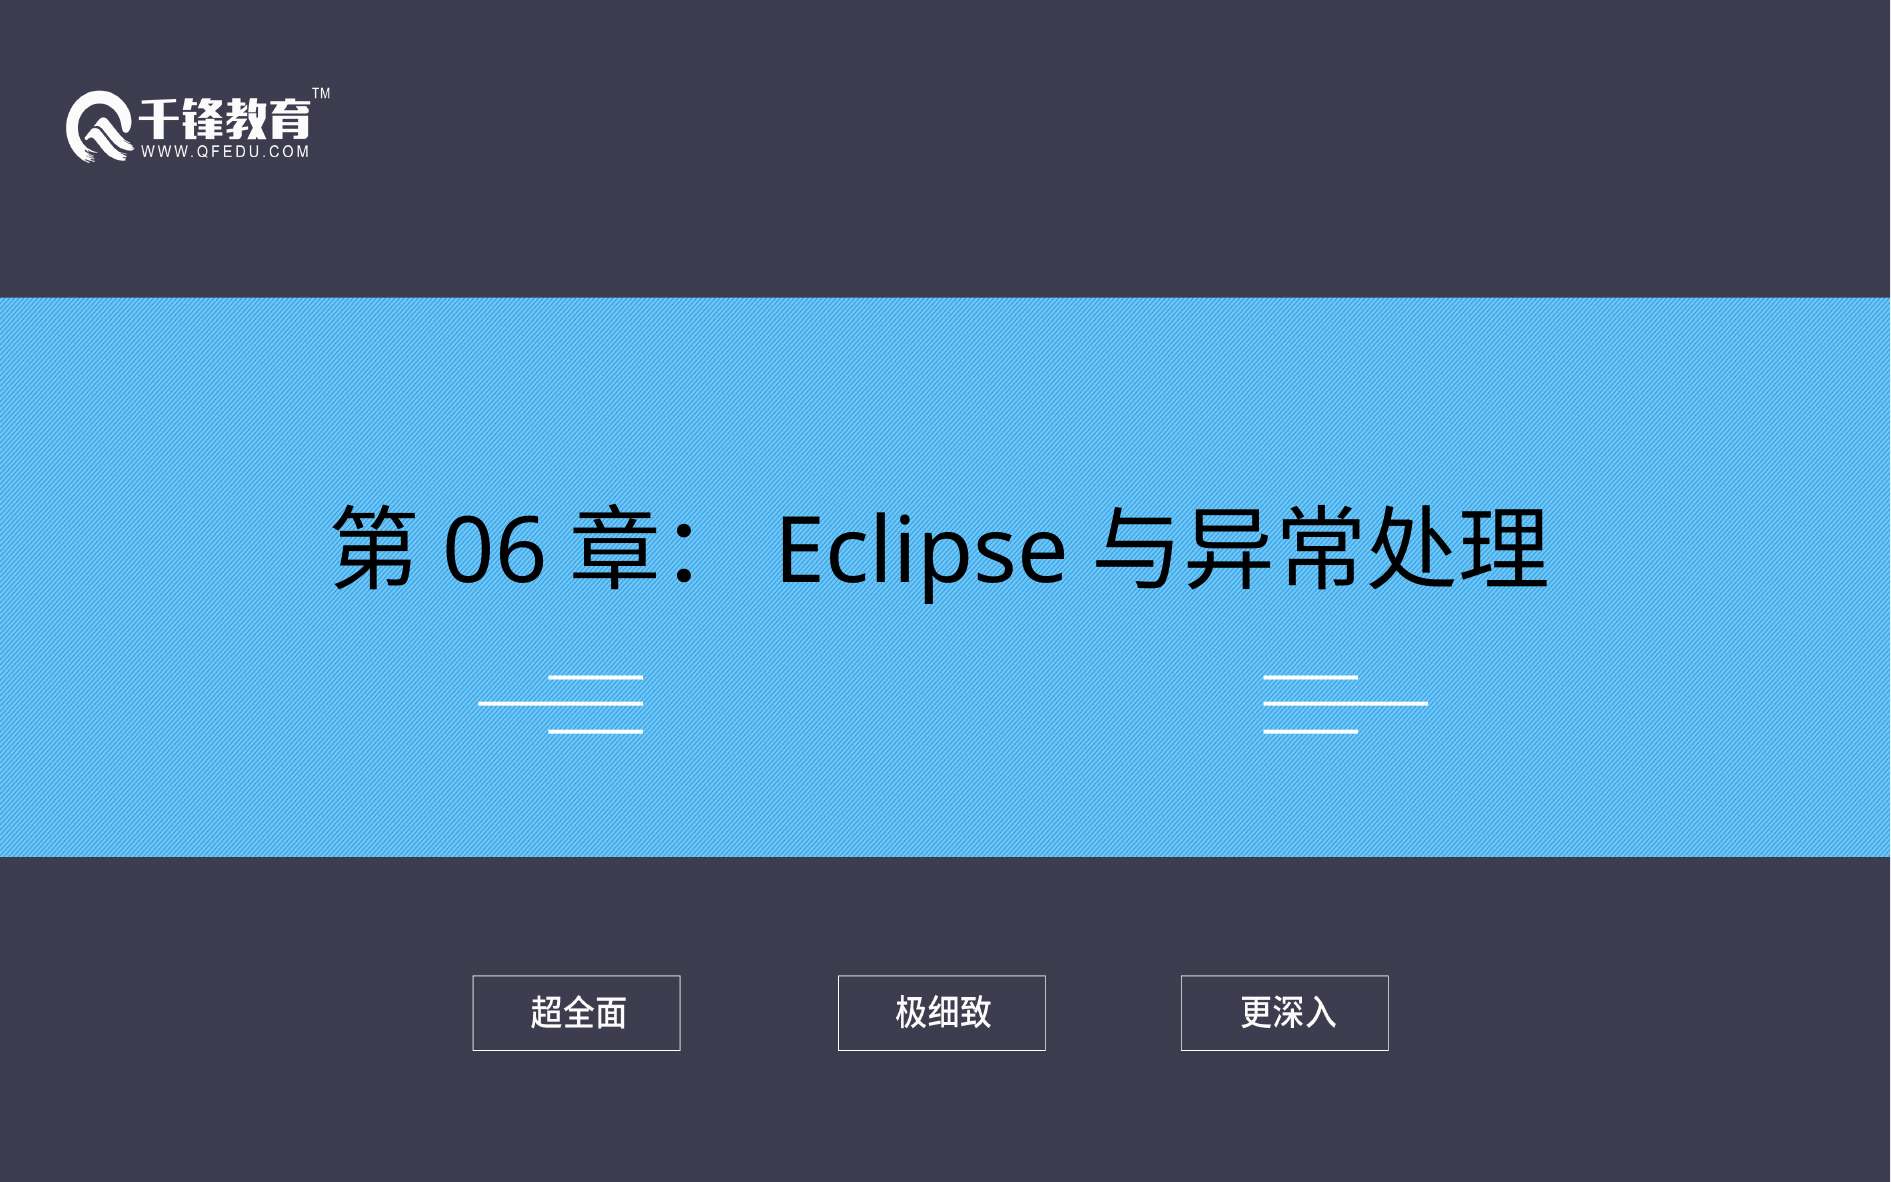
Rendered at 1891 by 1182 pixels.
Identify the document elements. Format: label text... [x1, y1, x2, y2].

picture [0, 0, 1891, 1182]
title 第06章：Eclipse与异常处理 [136, 466, 1744, 626]
